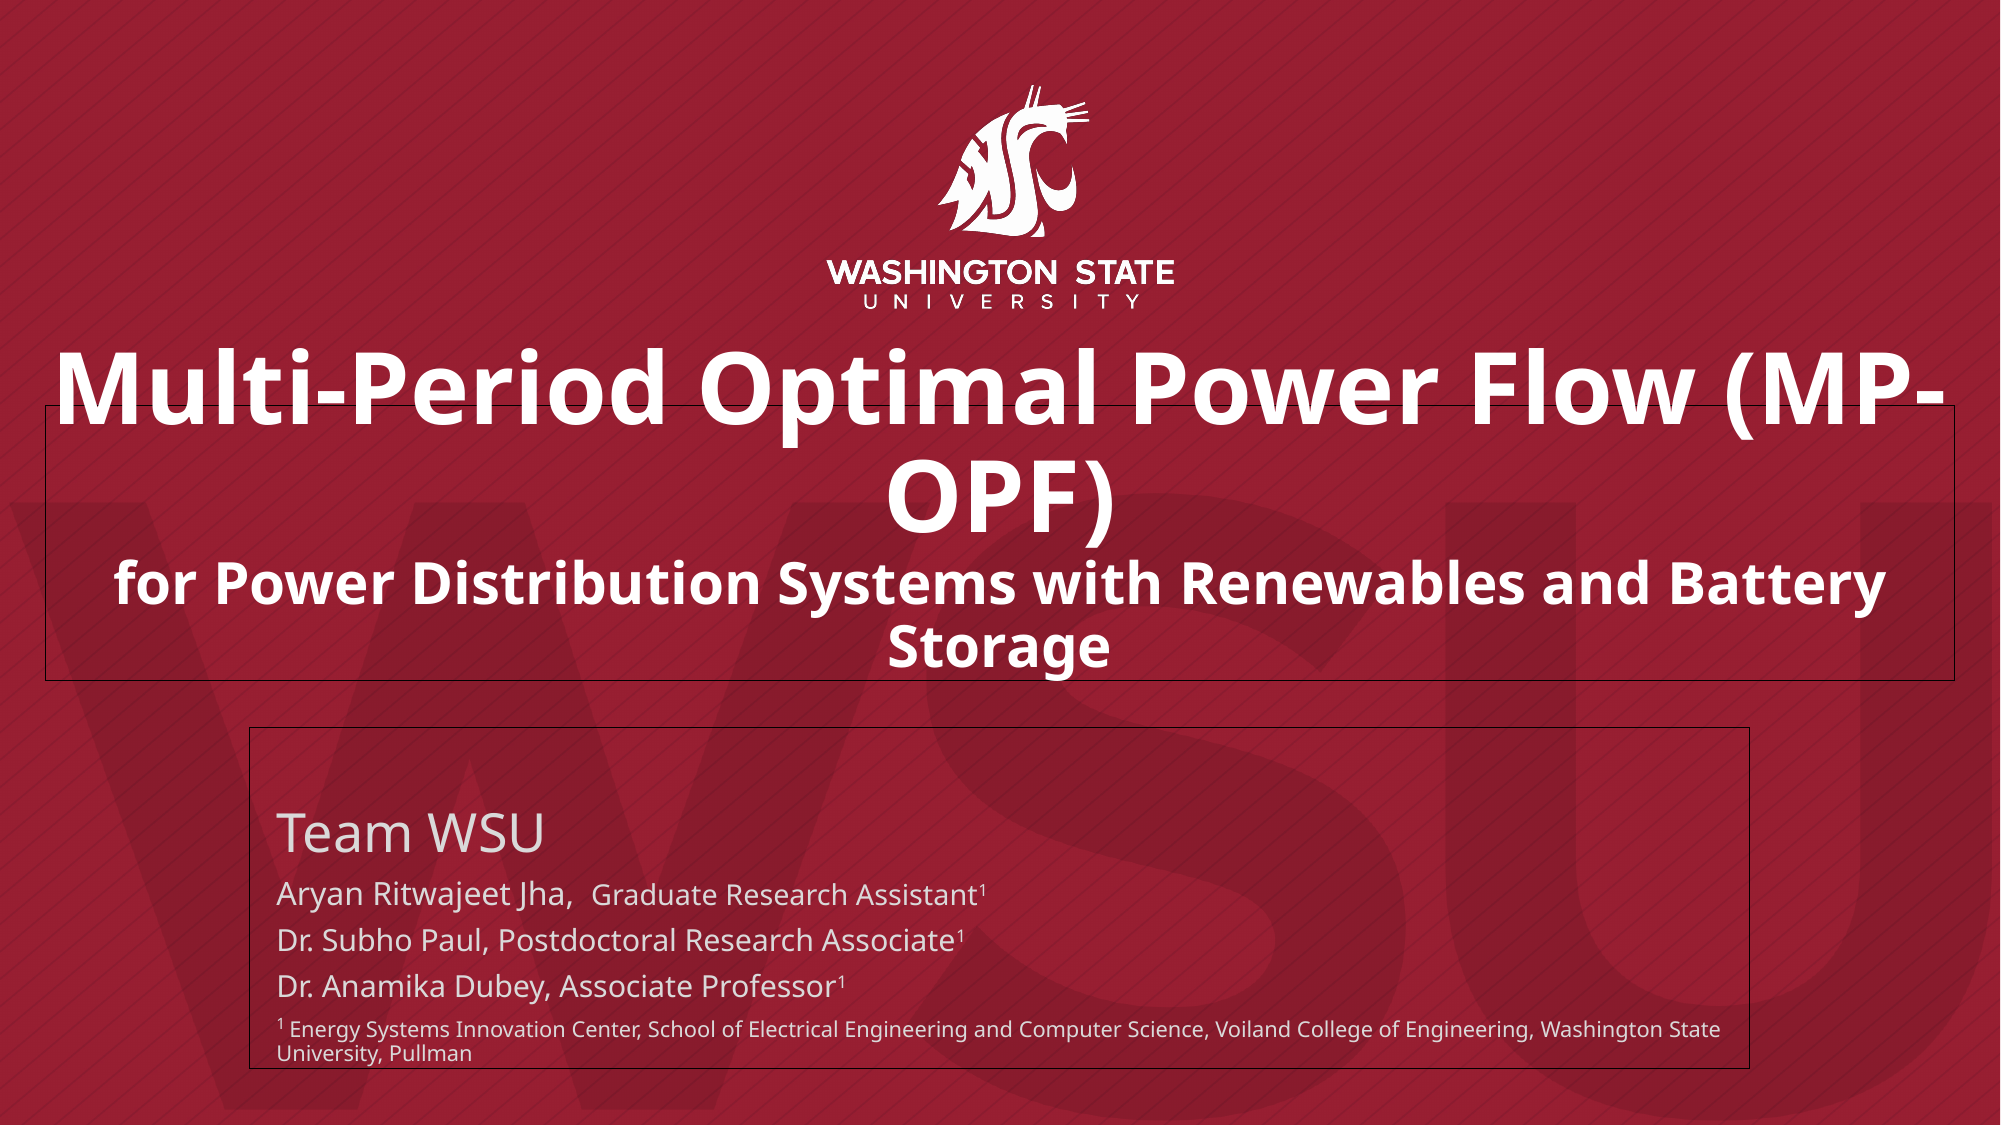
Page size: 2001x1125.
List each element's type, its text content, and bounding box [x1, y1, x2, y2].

picture [0, 0, 2001, 1125]
subtitle Team WSU Aryan Ritwajeet Jha, Graduate Research Assistant1 Dr. Subho Paul, Postdoctoral Research Associate1 Dr. Anamika Dubey, Associate Professor1 1 Energy Systems Innovation Center, School of Electrical Engineering and Computer Science, Voiland College of Engineering, Washington State University, Pullman [249, 727, 1750, 1069]
title Multi-Period Optimal Power Flow (MP-OPF) for Power Distribution Systems with Renewables and Battery Storage [45, 405, 1955, 681]
